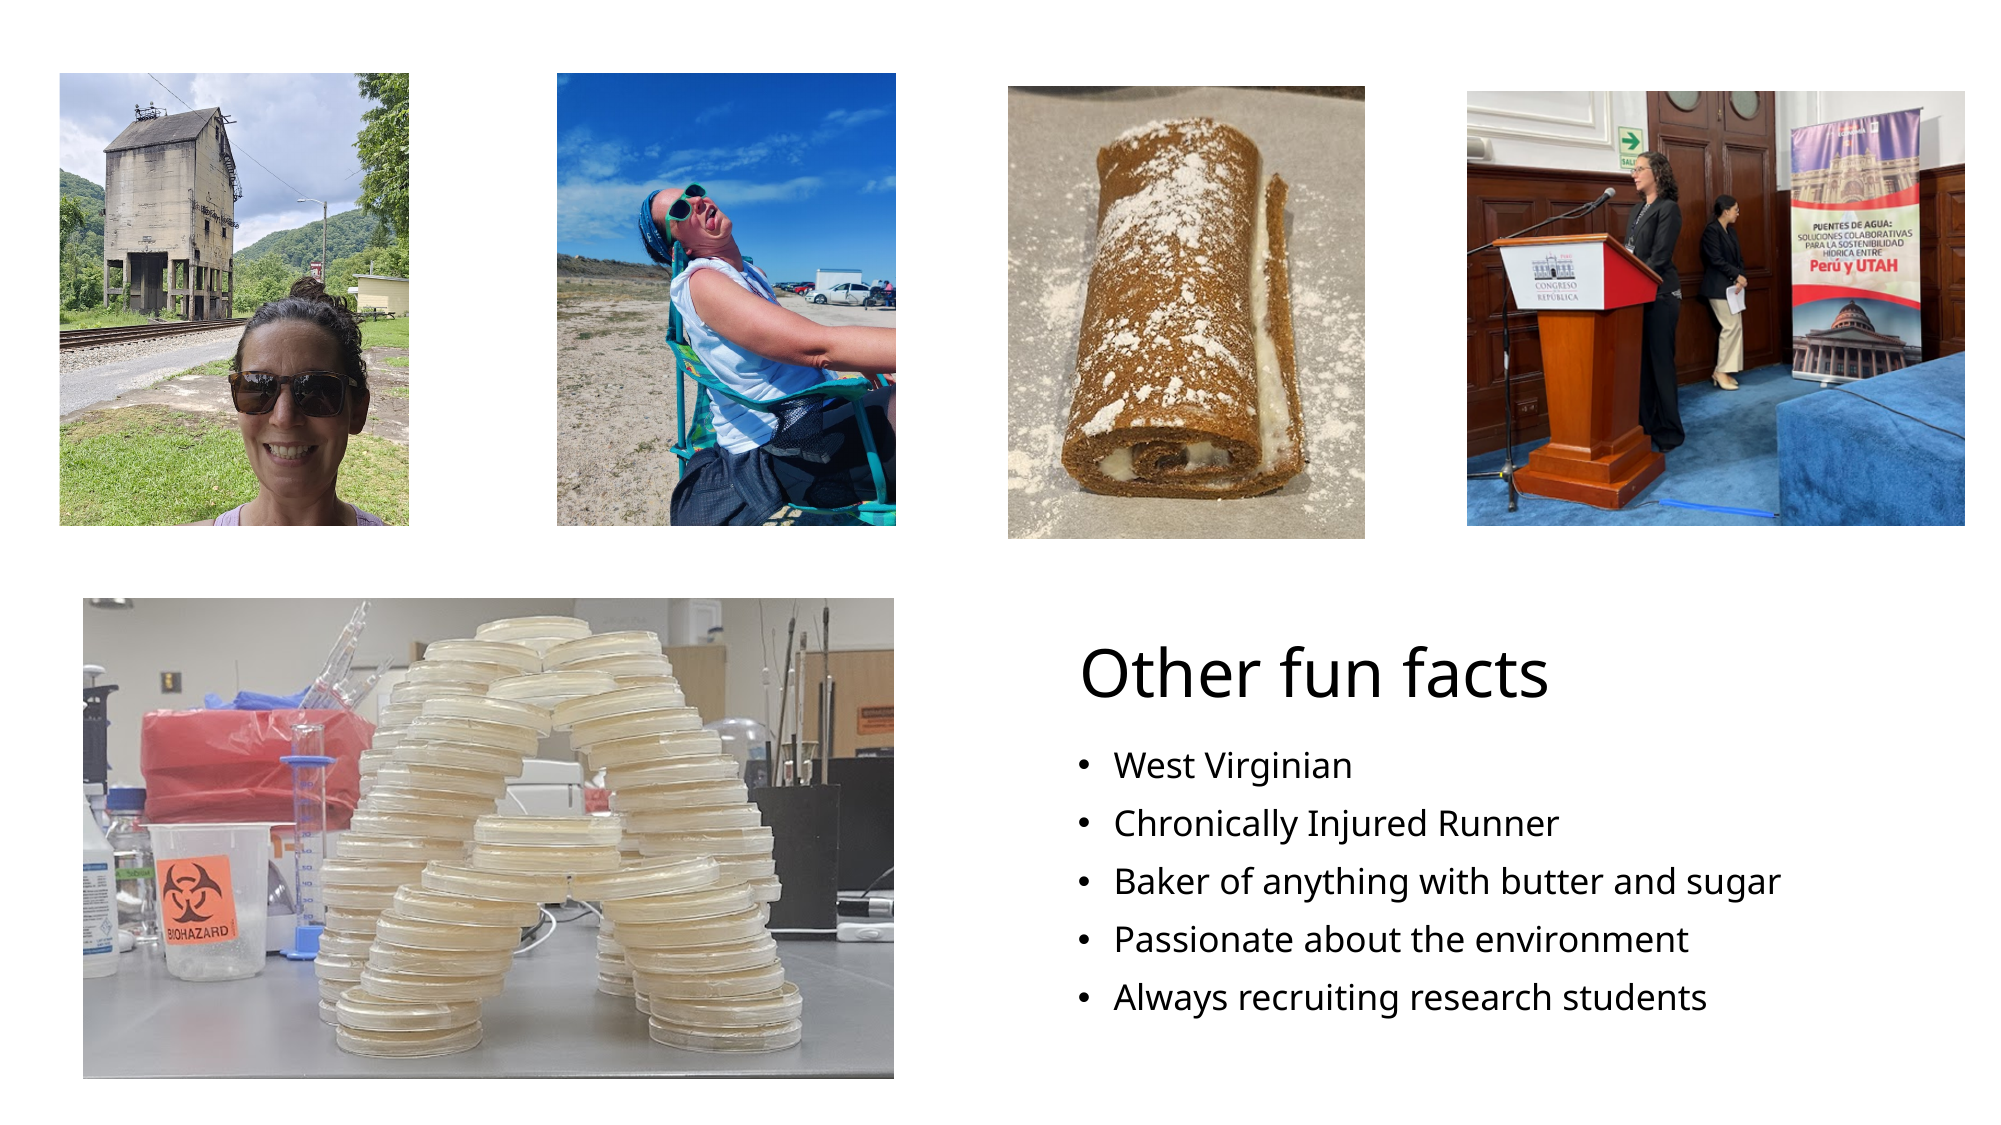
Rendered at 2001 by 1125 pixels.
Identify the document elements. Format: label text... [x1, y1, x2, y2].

picture [82, 598, 894, 1080]
picture [1007, 86, 1366, 539]
picture [556, 72, 897, 526]
picture [59, 72, 410, 526]
list West Virginian Chronically Injured Runner Baker of anything with butter and sugar Passionate about the environment Always recruiting research students [1062, 739, 1944, 1029]
title Other fun facts [1064, 623, 1917, 728]
picture [1466, 90, 1965, 526]
